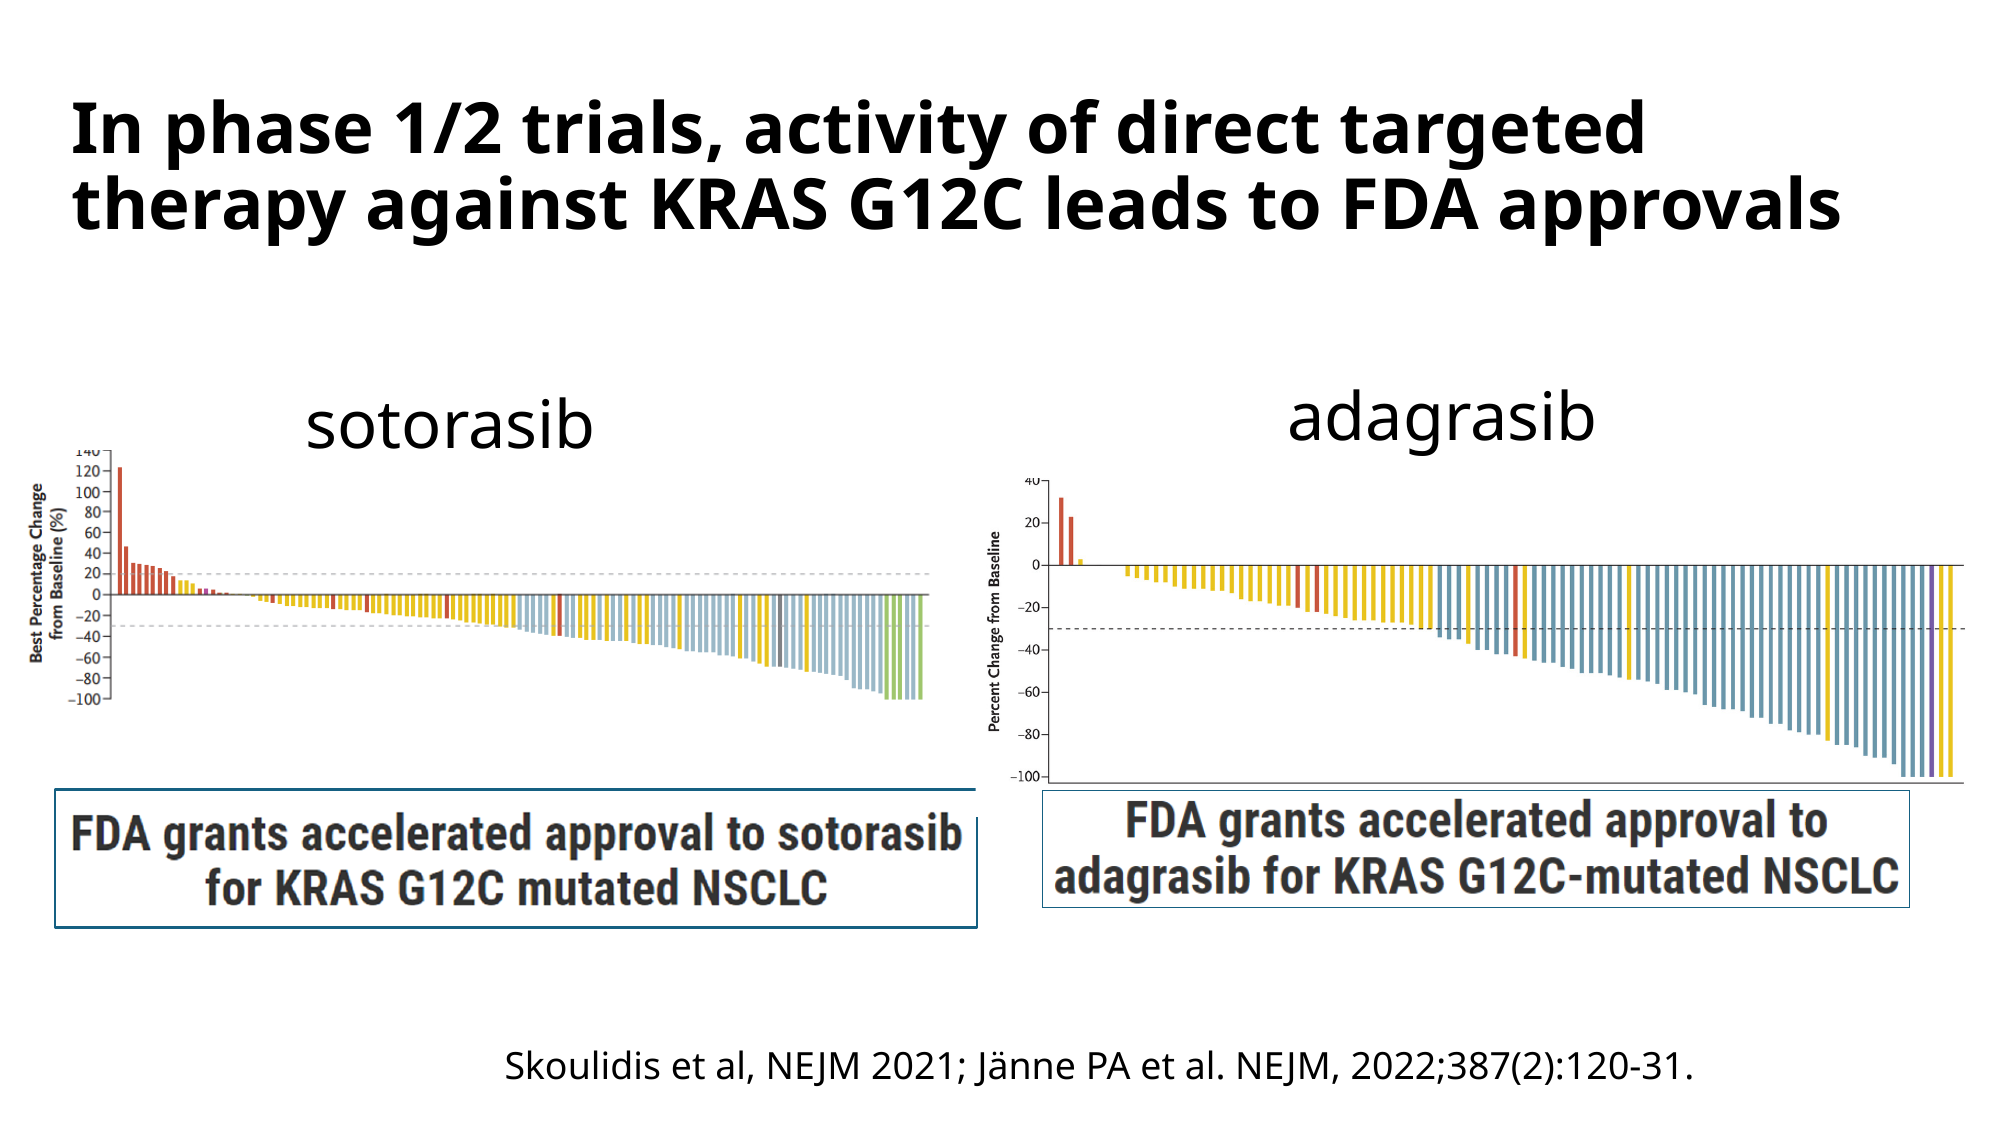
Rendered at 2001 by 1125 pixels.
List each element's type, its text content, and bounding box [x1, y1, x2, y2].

title In phase 1/2 trials, activity of direct targeted therapy against KRAS G12C leads to FDA approvals [56, 59, 1910, 278]
picture [55, 477, 1977, 927]
text_box adagrasib [1272, 366, 1613, 461]
picture [0, 450, 944, 716]
text_box sotorasib [290, 374, 611, 450]
text_box Skoulidis et al, NEJM 2021; Jänne PA et al. NEJM, 2022;387(2):120-31. [489, 1034, 1853, 1095]
